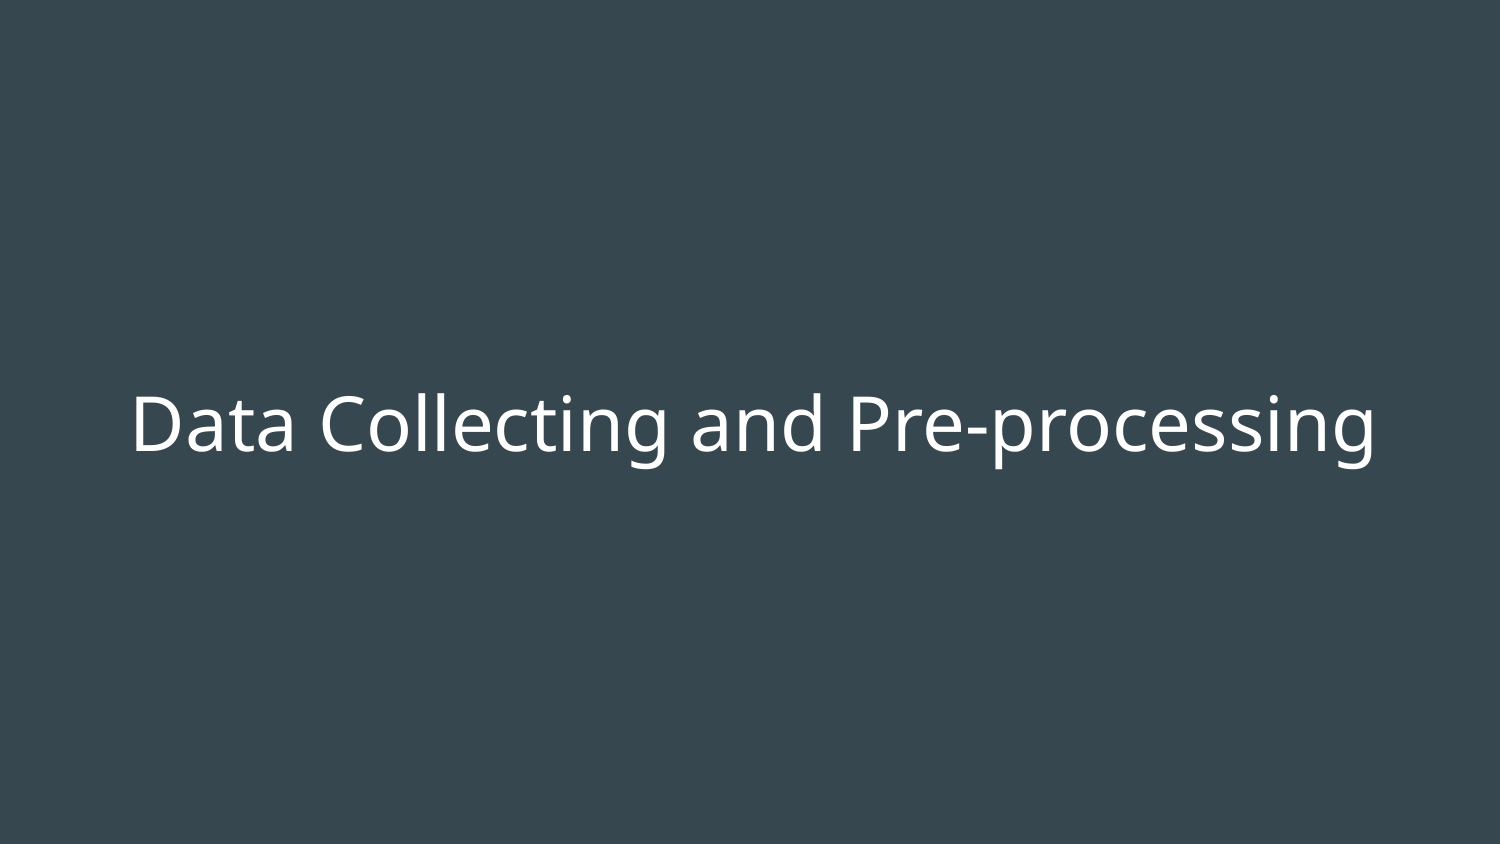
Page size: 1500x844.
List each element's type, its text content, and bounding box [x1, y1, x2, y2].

title Data Collecting and Pre-processing [110, 351, 1399, 493]
